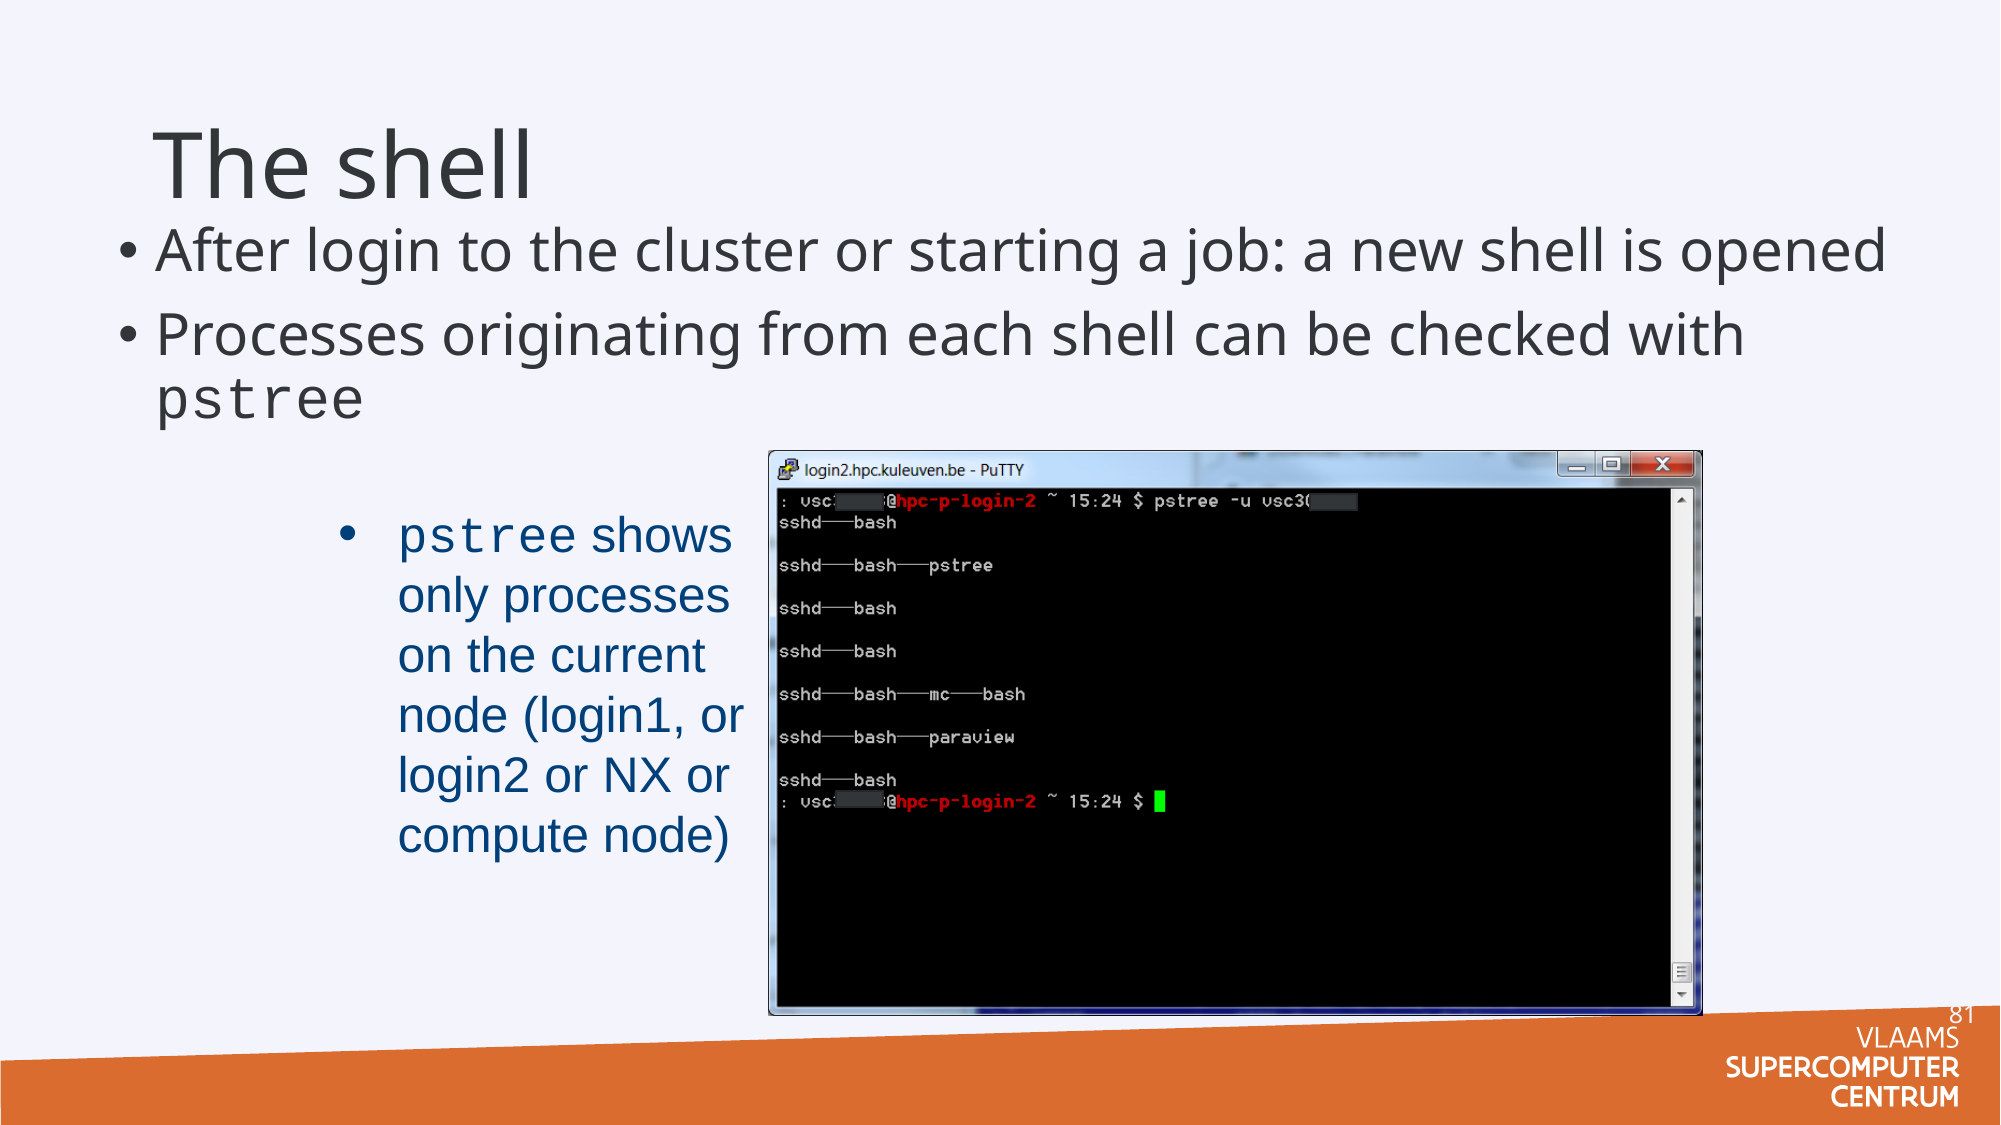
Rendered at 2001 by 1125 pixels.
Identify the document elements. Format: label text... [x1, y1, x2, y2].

title The shell [137, 59, 1863, 221]
picture [767, 450, 1703, 1016]
picture [1725, 1021, 1960, 1117]
list After login to the cluster or starting a job: a new shell is opened Processes originating from each shell can be checked with pstree [118, 221, 1941, 948]
slide_number 81 [1787, 992, 1993, 1040]
text_box pstree shows only processes on the current node (login1, or login2 or NX or compute node) [338, 502, 767, 894]
